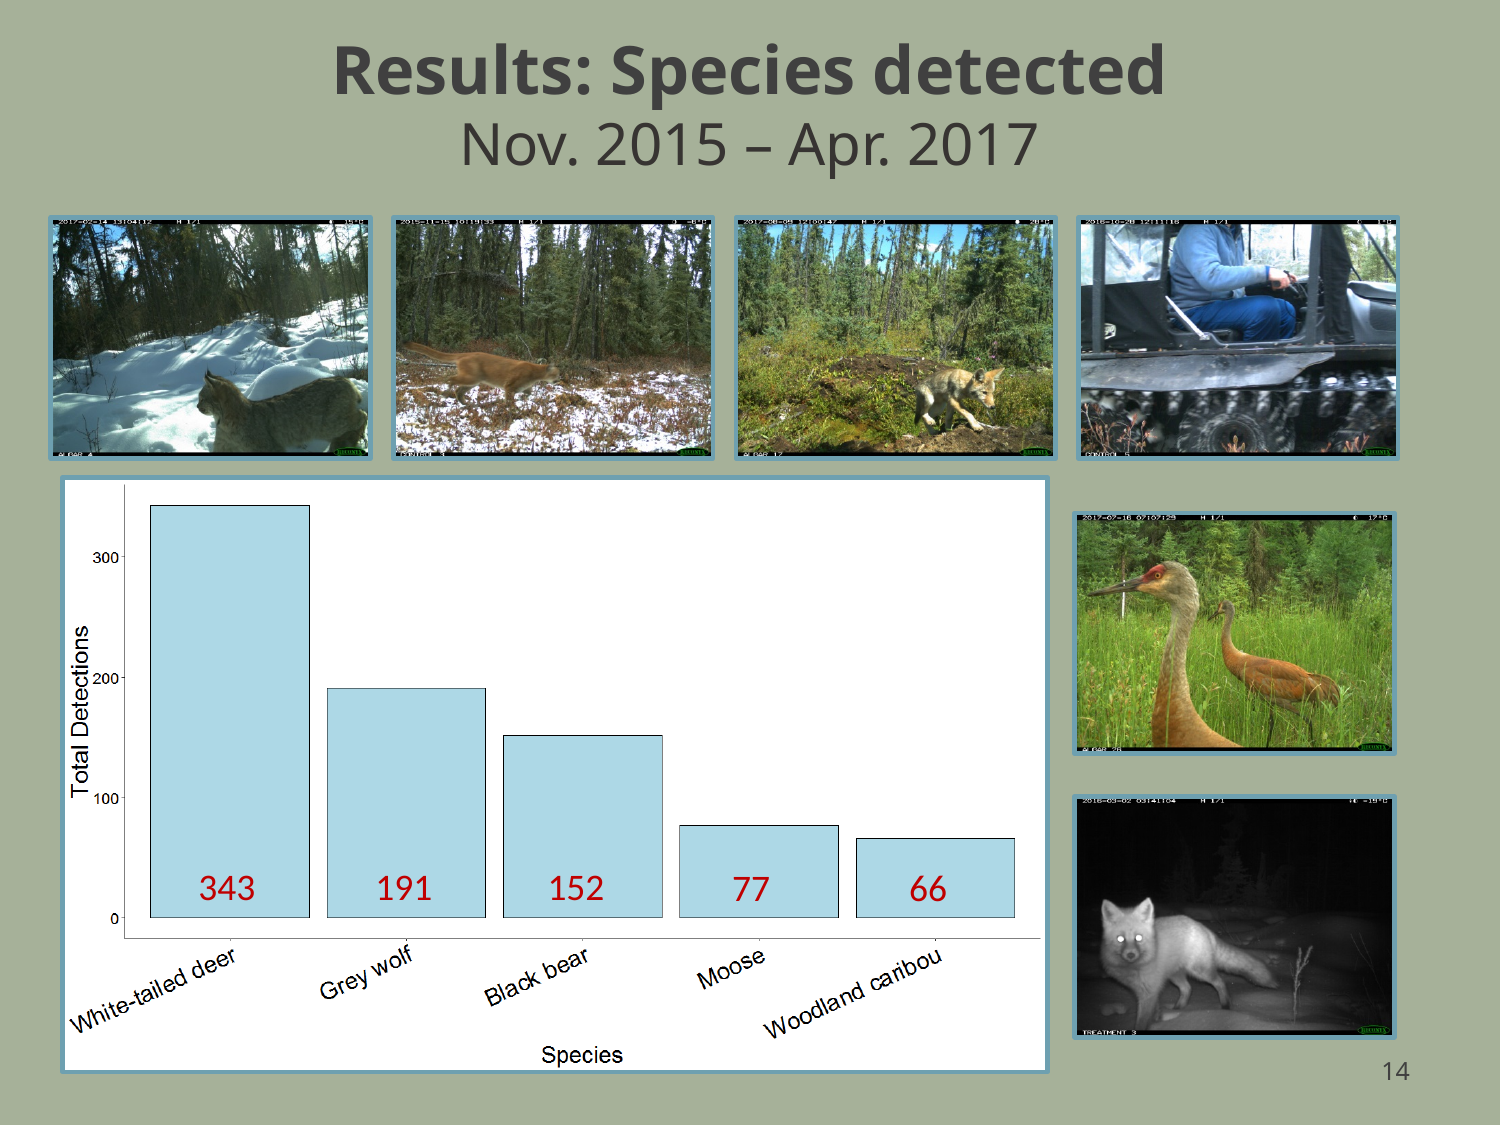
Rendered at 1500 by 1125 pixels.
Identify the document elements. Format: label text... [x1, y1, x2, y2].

picture [64, 479, 1046, 1070]
picture [1076, 798, 1393, 1036]
picture [1080, 219, 1396, 457]
slide_number 14 [1074, 1042, 1425, 1103]
picture [1076, 514, 1393, 752]
title Results: Species detected Nov. 2015 – Apr. 2017 [0, 8, 1500, 197]
picture [737, 219, 1054, 457]
picture [395, 219, 711, 457]
picture [52, 219, 369, 457]
